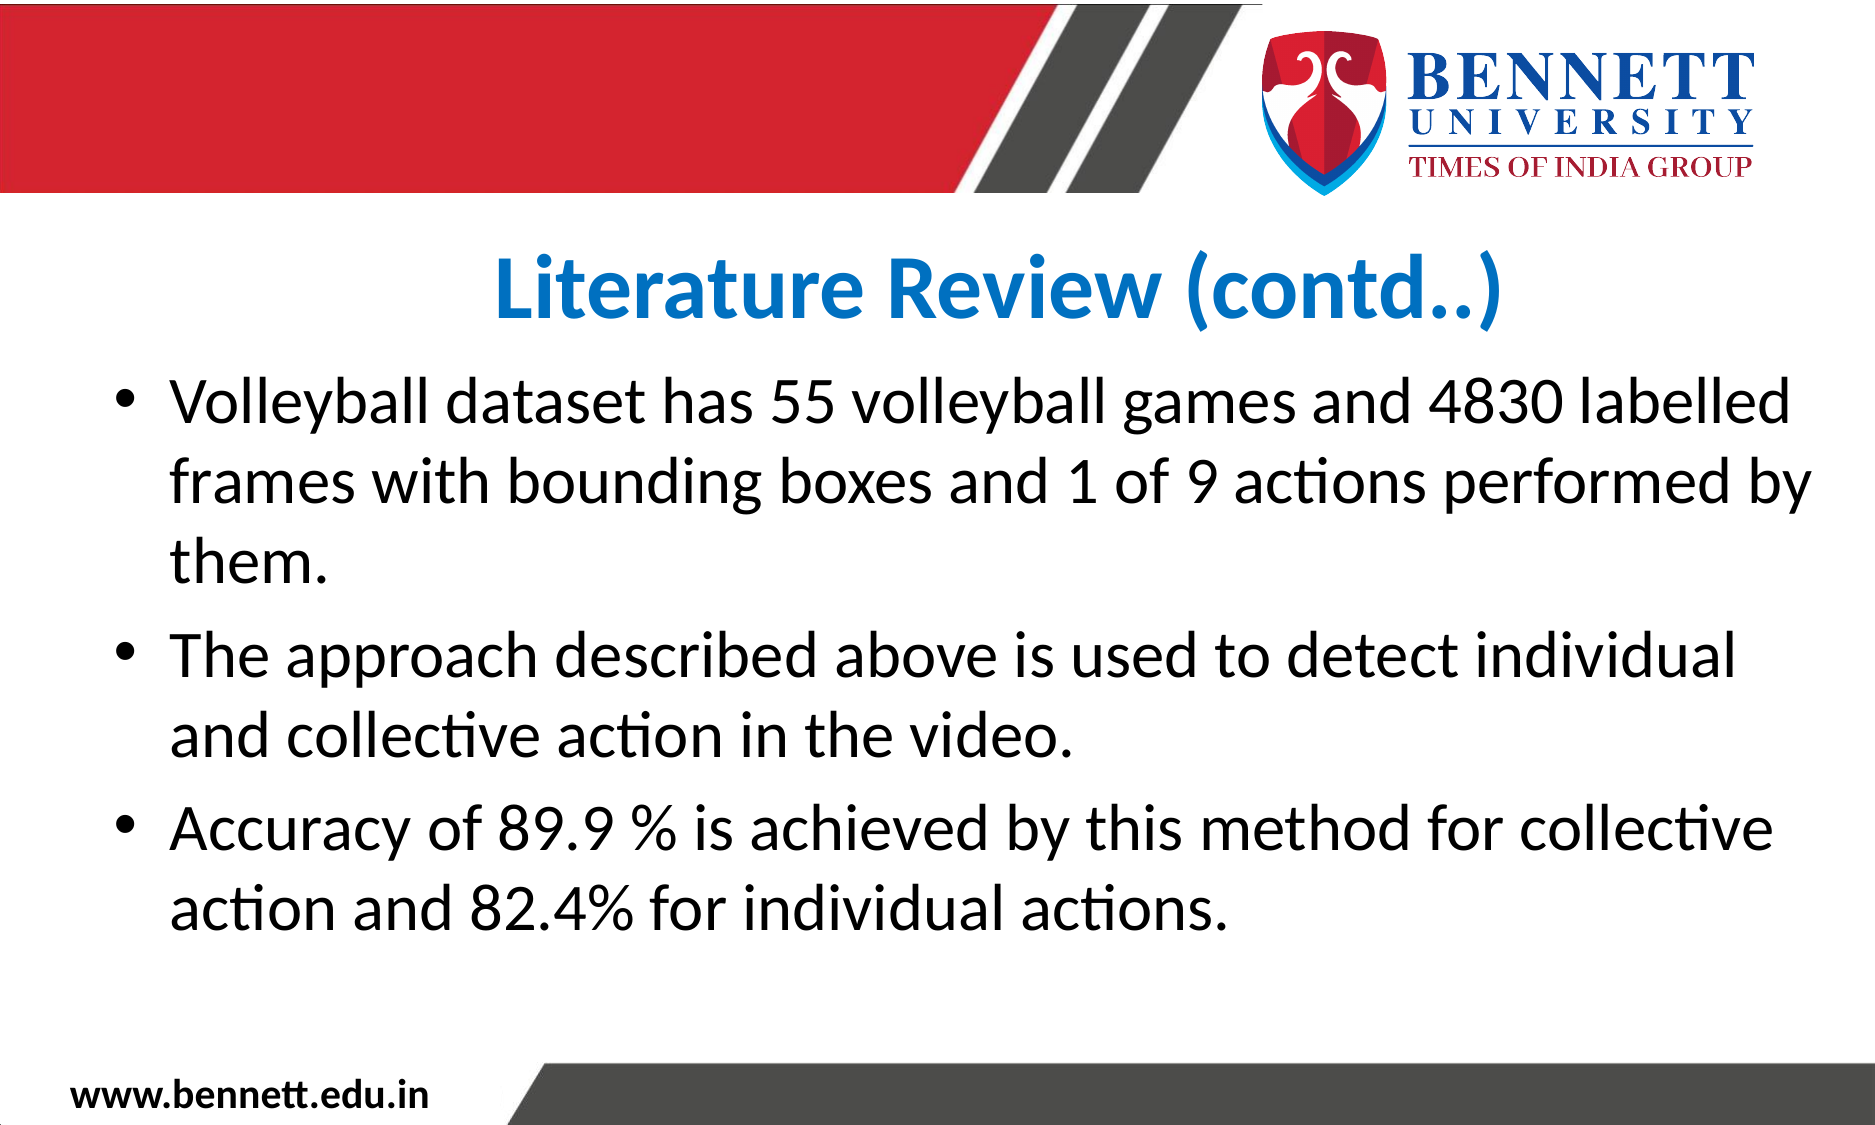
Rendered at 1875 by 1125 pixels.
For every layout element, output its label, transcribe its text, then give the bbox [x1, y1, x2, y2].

text_box Volleyball dataset has 55 volleyball games and 4830 labelled frames with bounding boxes and 1 of 9 actions performed by them. The approach described above is used to detect individual and collective action in the video. Accuracy of 89.9 % is achieved by this method for collective action and 82.4% for individual actions. [98, 349, 1863, 1035]
text_box Literature Review (contd..) [137, 219, 1863, 349]
picture [500, 1062, 1875, 1125]
picture [0, 4, 1754, 196]
